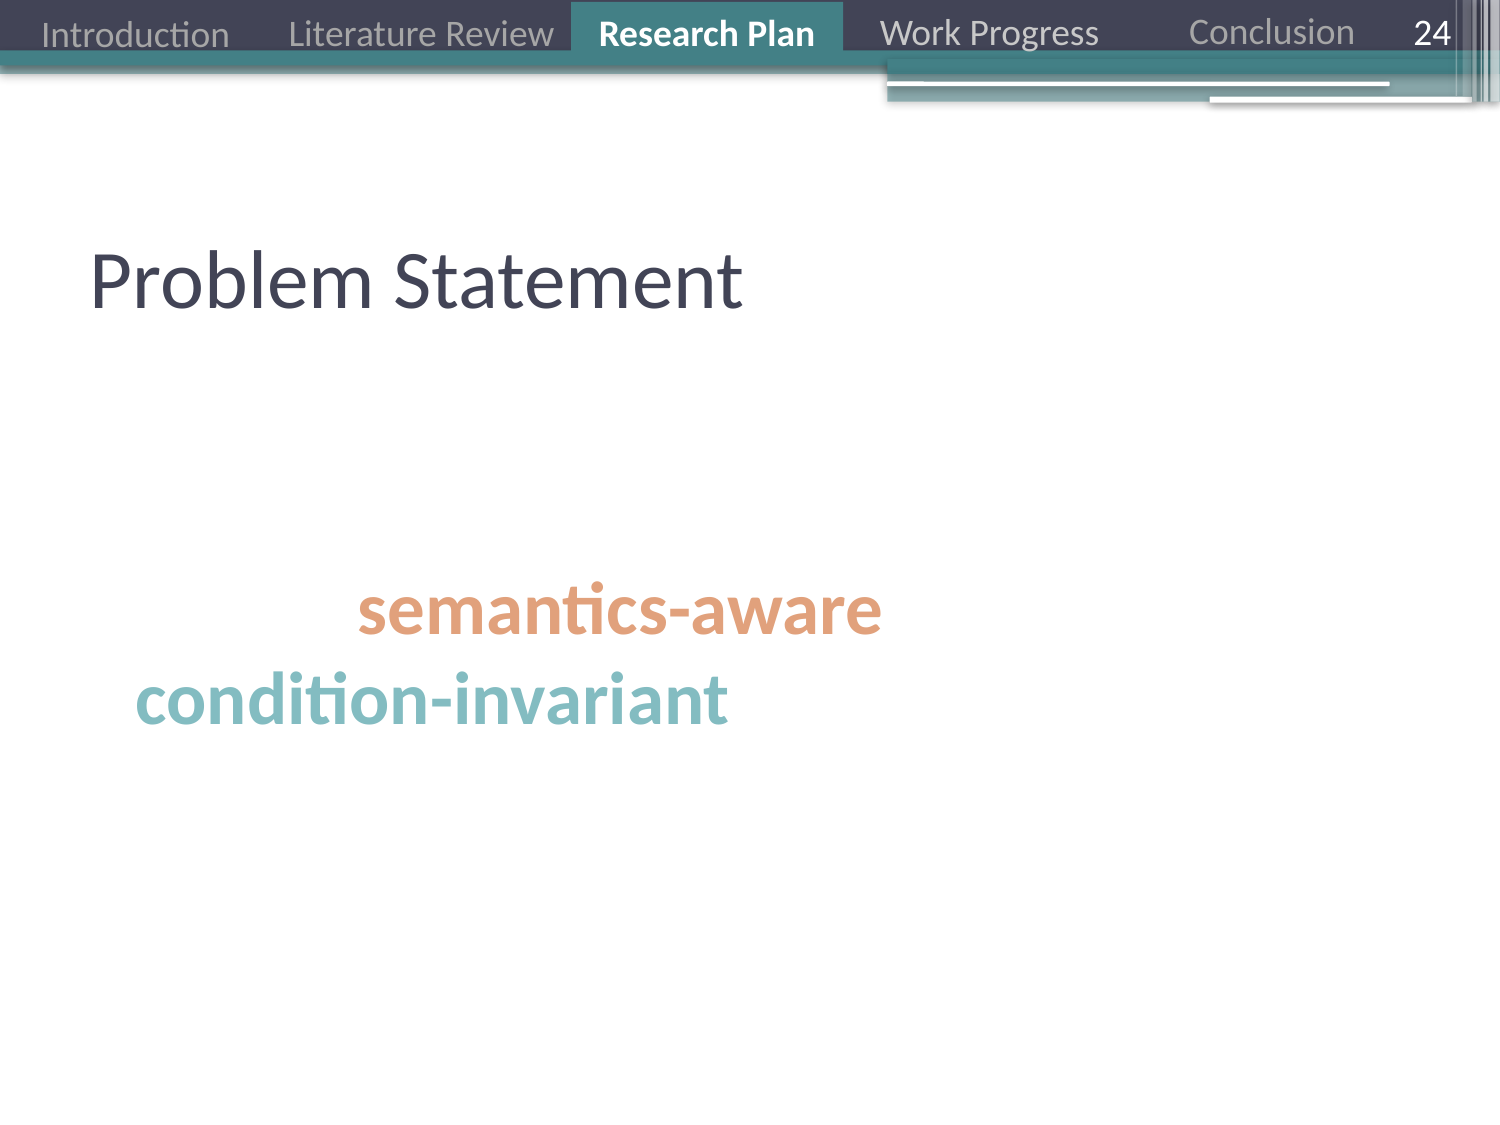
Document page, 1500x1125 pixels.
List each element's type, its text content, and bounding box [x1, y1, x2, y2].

title Problem Statement [75, 187, 1425, 363]
list How can we develop a general purpose 6-DoF semantics-aware viewpoint- and condition-invariant visual SLAM system? [79, 456, 1429, 910]
slide_number 24 [1341, 0, 1466, 61]
